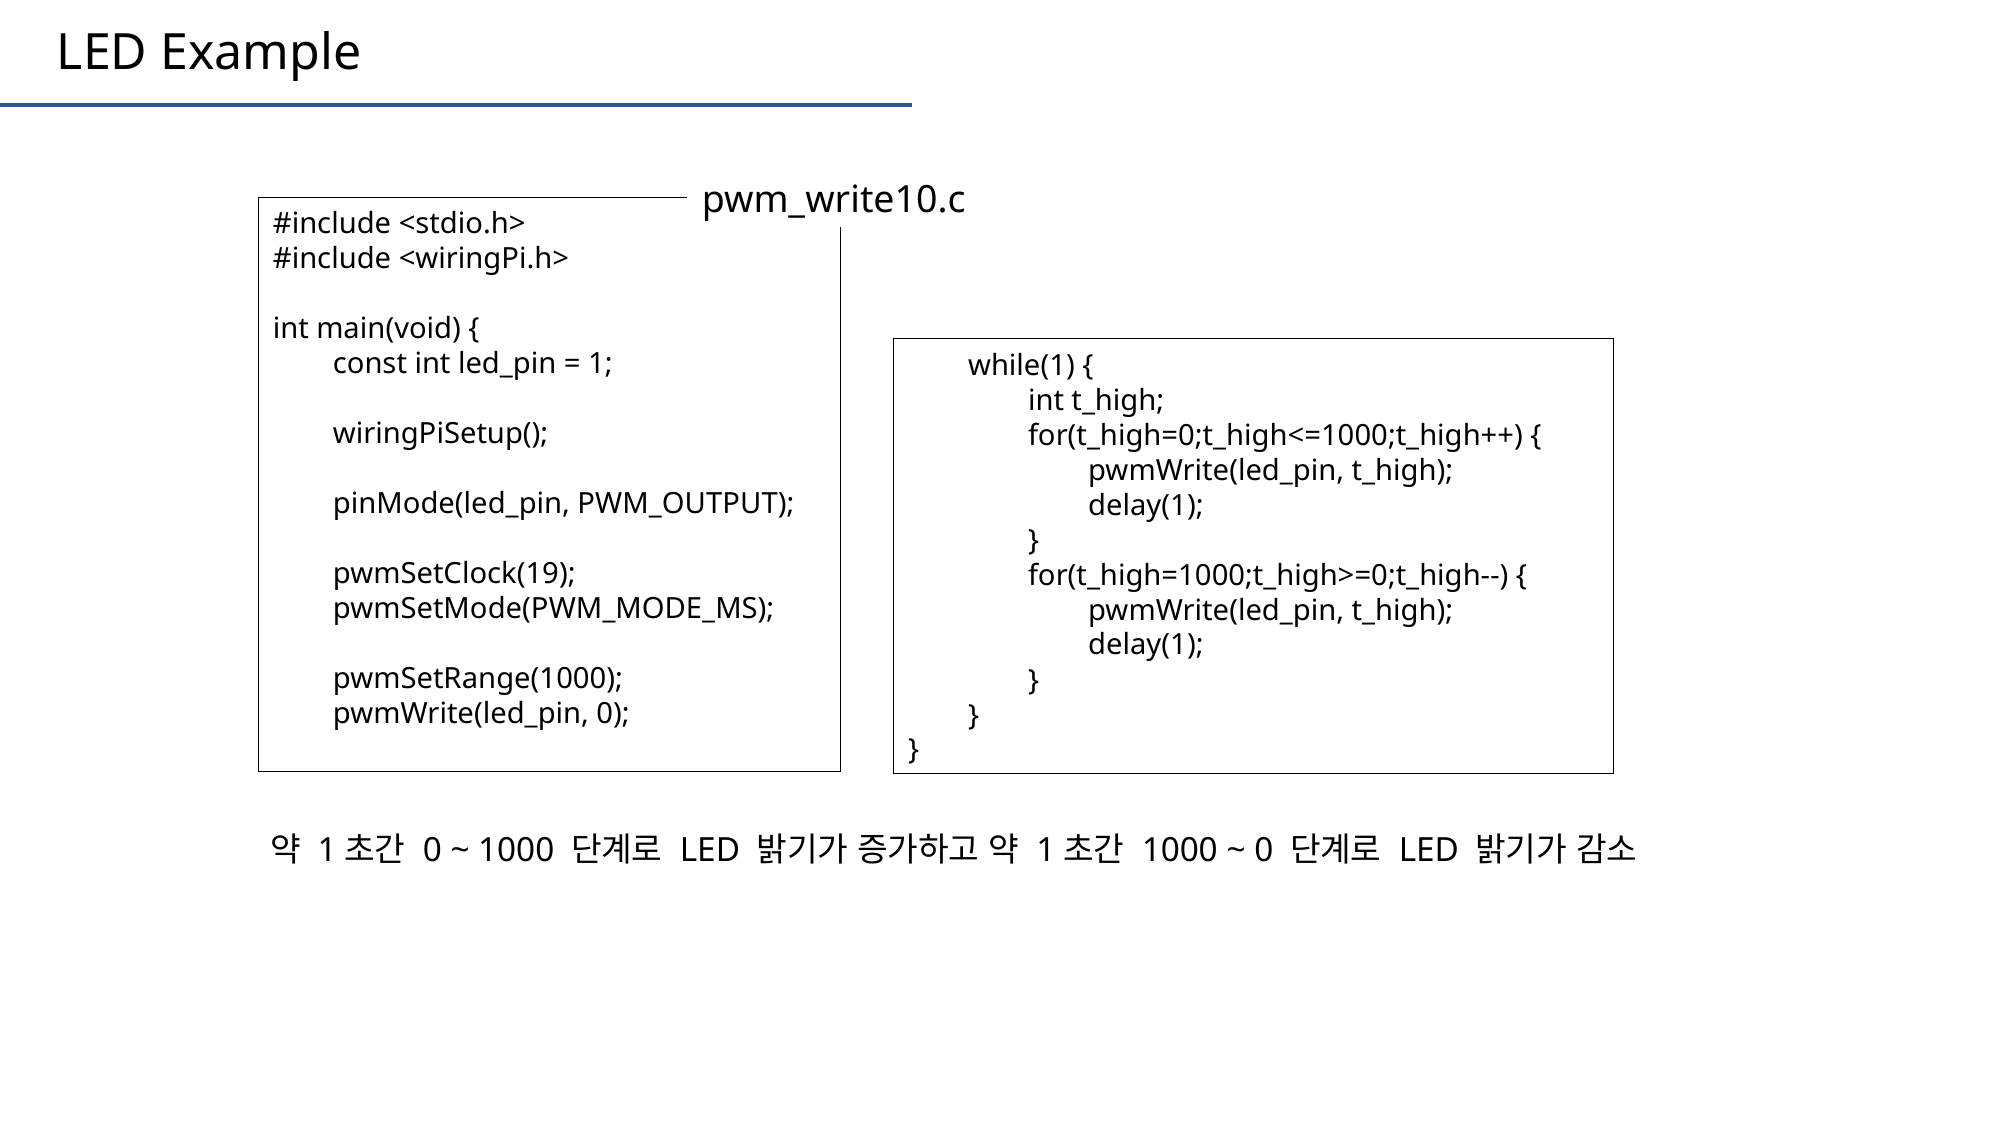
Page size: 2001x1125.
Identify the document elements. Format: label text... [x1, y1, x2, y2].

text_box #include <stdio.h> #include <wiringPi.h> int main(void) { const int led_pin = 1; wiringPiSetup(); pinMode(led_pin, PWM_OUTPUT); pwmSetClock(19); pwmSetMode(PWM_MODE_MS); pwmSetRange(1000); pwmWrite(led_pin, 0); [258, 197, 841, 772]
text_box 약 1초간 0 ~ 1000 단계로 LED 밝기가 증가하고 약 1초간 1000 ~ 0 단계로 LED 밝기가 감소 [255, 820, 1653, 876]
text_box LED Example [42, 12, 377, 88]
text_box pwm_write10.c [687, 167, 981, 227]
text_box while(1) { int t_high; for(t_high=0;t_high<=1000;t_high++) { pwmWrite(led_pin, t_high); delay(1); } for(t_high=1000;t_high>=0;t_high--) { pwmWrite(led_pin, t_high); delay(1); } } } [893, 338, 1614, 774]
